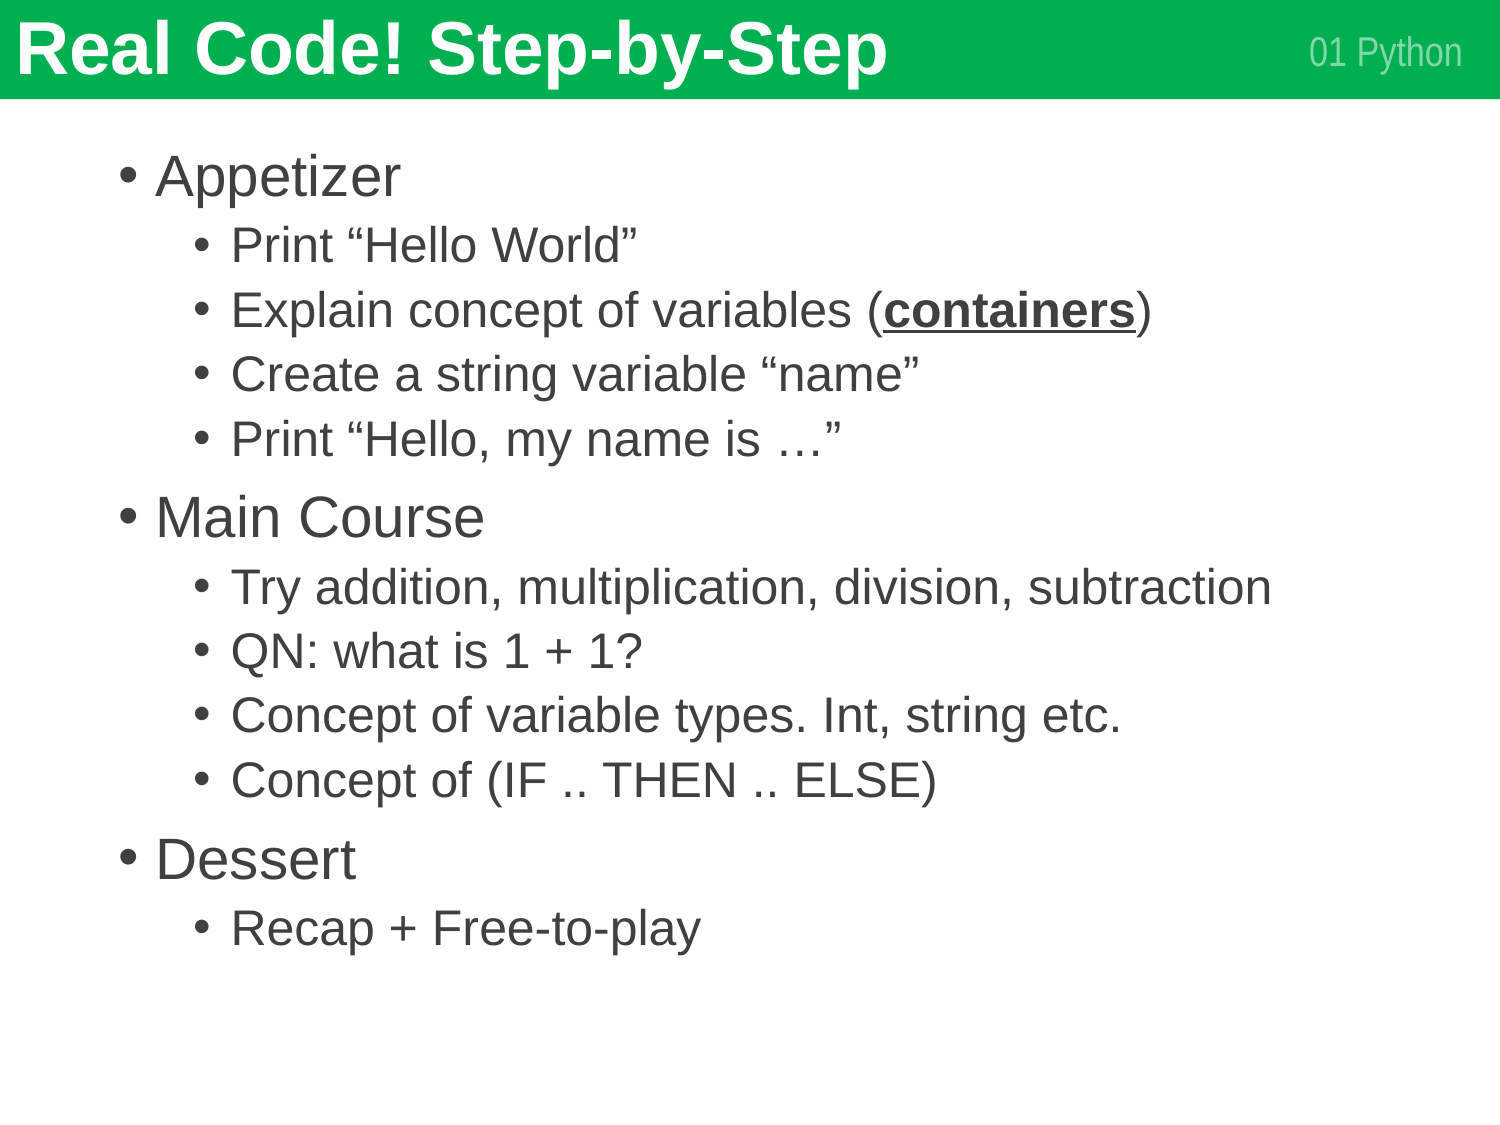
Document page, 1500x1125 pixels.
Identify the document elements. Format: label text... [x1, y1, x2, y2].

list Appetizer Print “Hello World” Explain concept of variables (containers) Create a string variable “name” Print “Hello, my name is …” Main Course Try addition, multiplication, division, subtraction QN: what is 1 + 1? Concept of variable types. Int, string etc. Concept of (IF .. THEN .. ELSE) Dessert Recap + Free-to-play [103, 139, 1397, 1073]
slide_number 01 Python [1154, 19, 1478, 80]
title Real Code! Step-by-Step [0, 0, 1294, 100]
